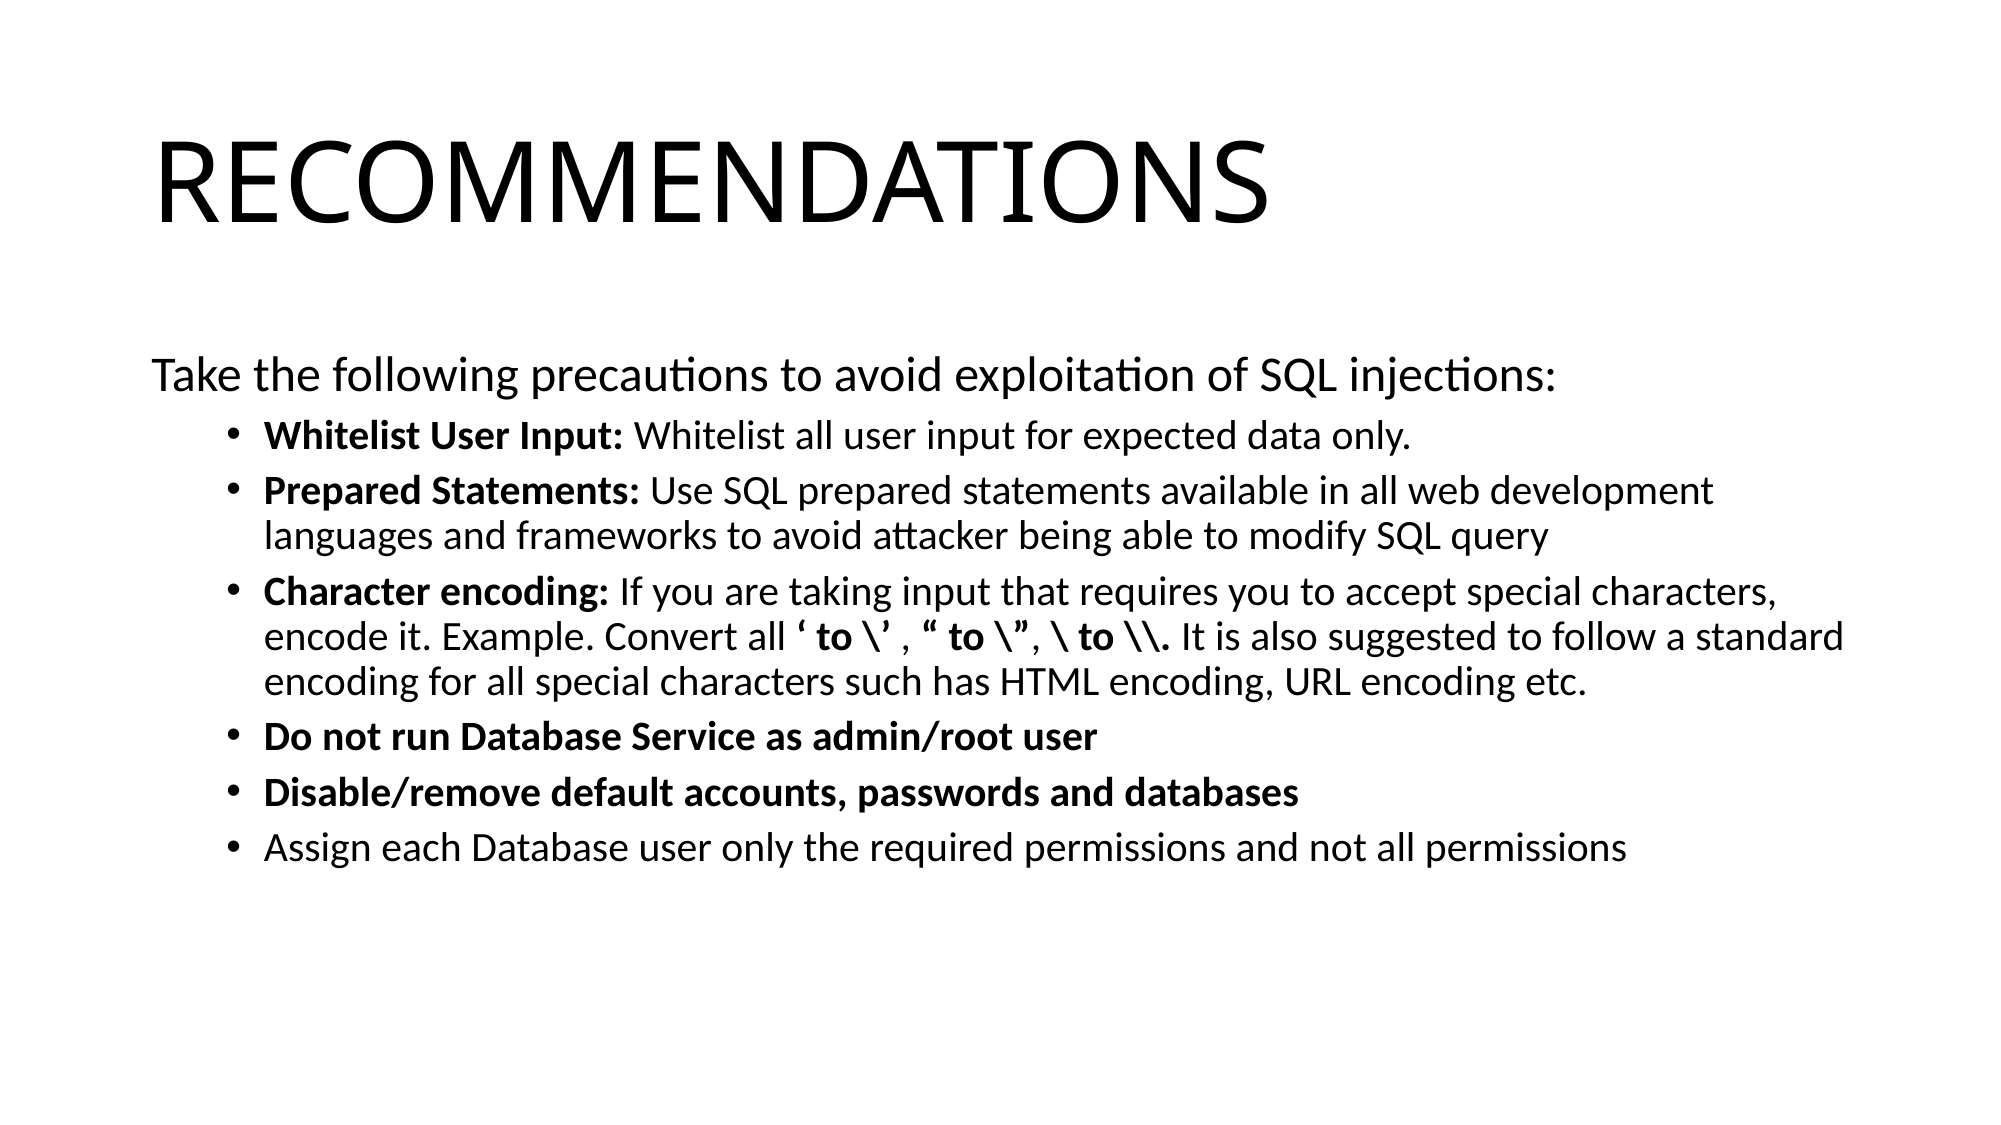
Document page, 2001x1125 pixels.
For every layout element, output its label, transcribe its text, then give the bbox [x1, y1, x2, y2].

title RECOMMENDATIONS [136, 59, 1862, 255]
list Take the following precautions to avoid exploitation of SQL injections: Whitelist User Input: Whitelist all user input for expected data only. Prepared Statements: Use SQL prepared statements available in all web development languages and frameworks to avoid attacker being able to modify SQL query Character encoding: If you are taking input that requires you to accept special characters, encode it. Example. Convert all ‘ to \’ , “ to \”, \ to \\. It is also suggested to follow a standard encoding for all special characters such has HTML encoding, URL encoding etc. Do not run Database Service as admin/root user Disable/remove default accounts, passwords and databases Assign each Database user only the required permissions and not all permissions [136, 341, 1862, 1015]
